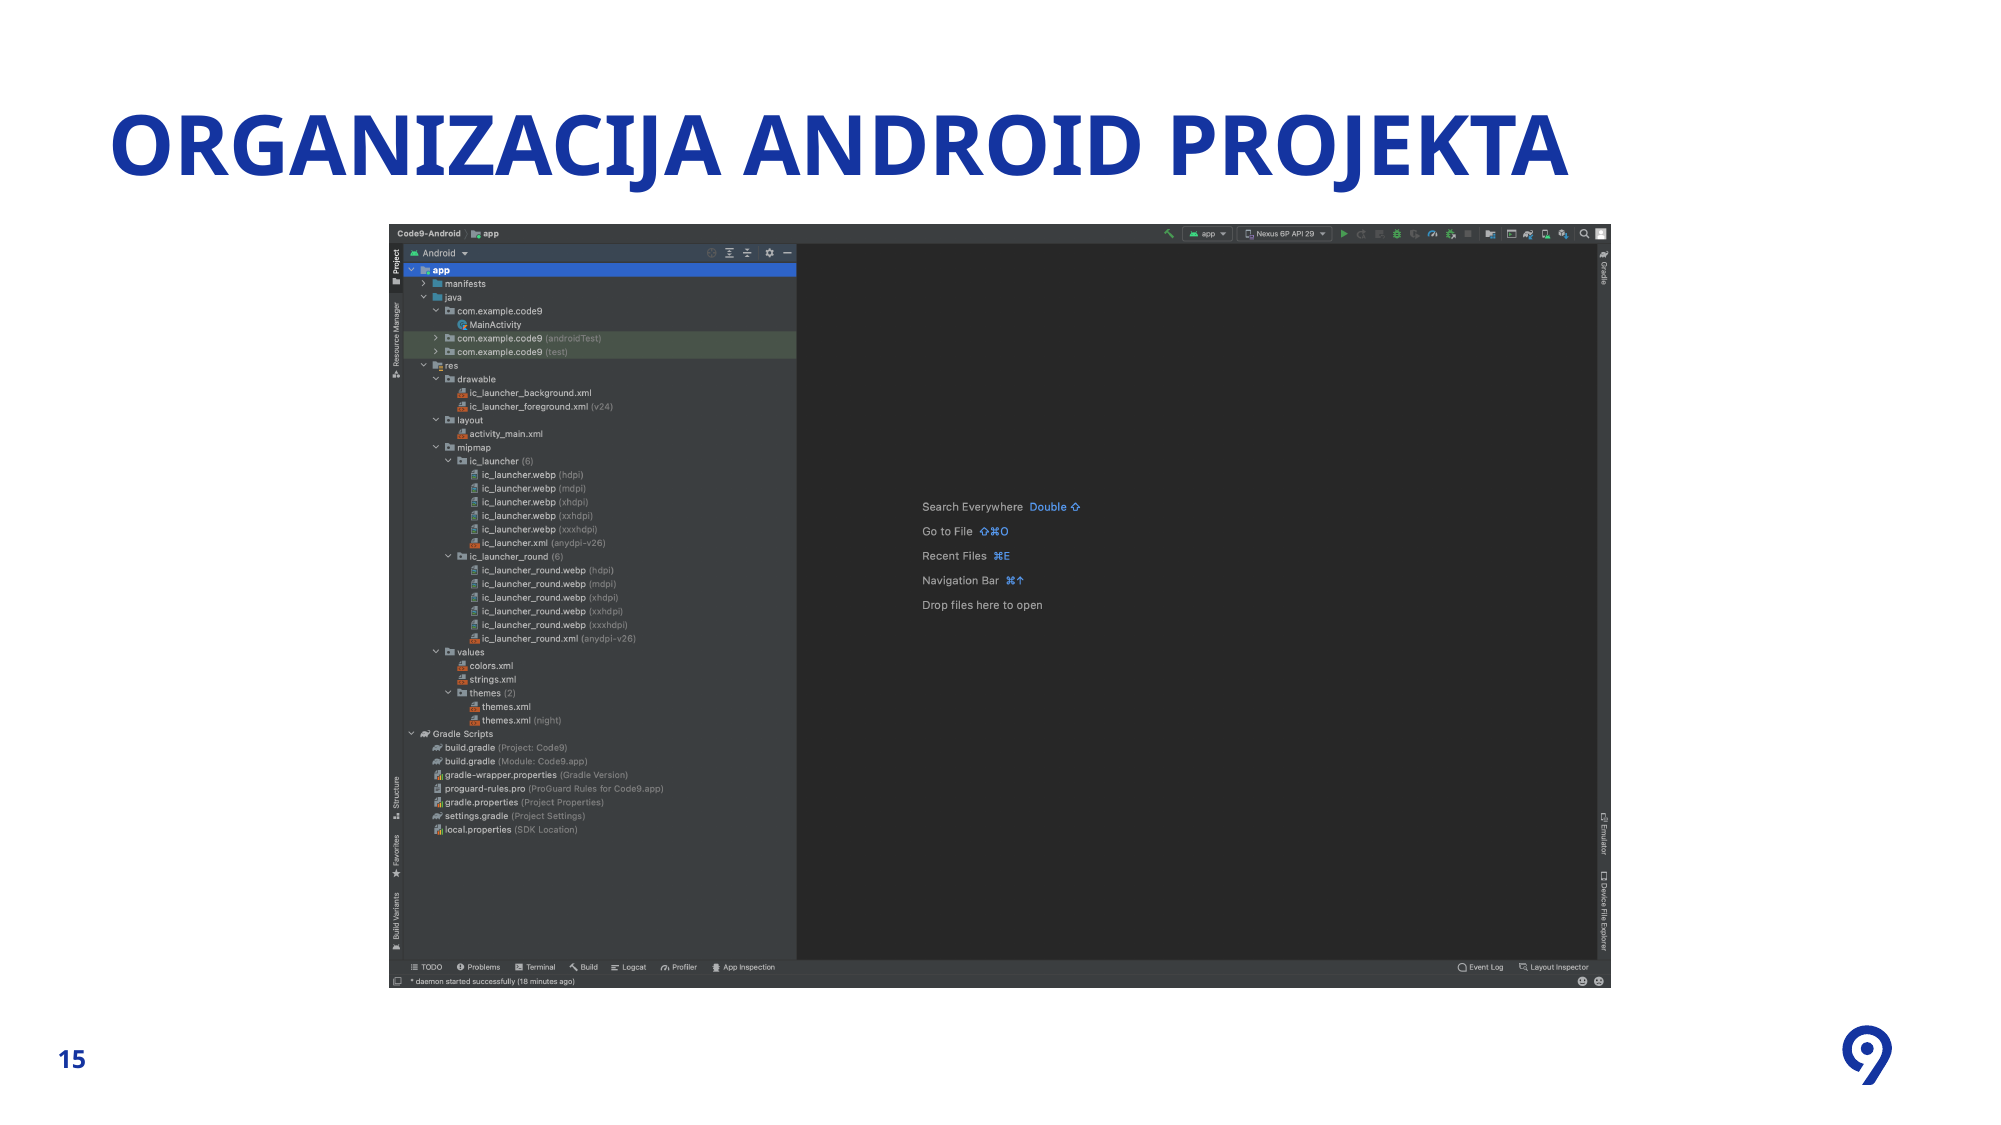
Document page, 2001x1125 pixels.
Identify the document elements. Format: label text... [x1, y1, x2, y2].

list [389, 224, 1611, 988]
title Organizacija android projekta [108, 84, 1891, 225]
slide_number 15 [57, 1045, 103, 1077]
